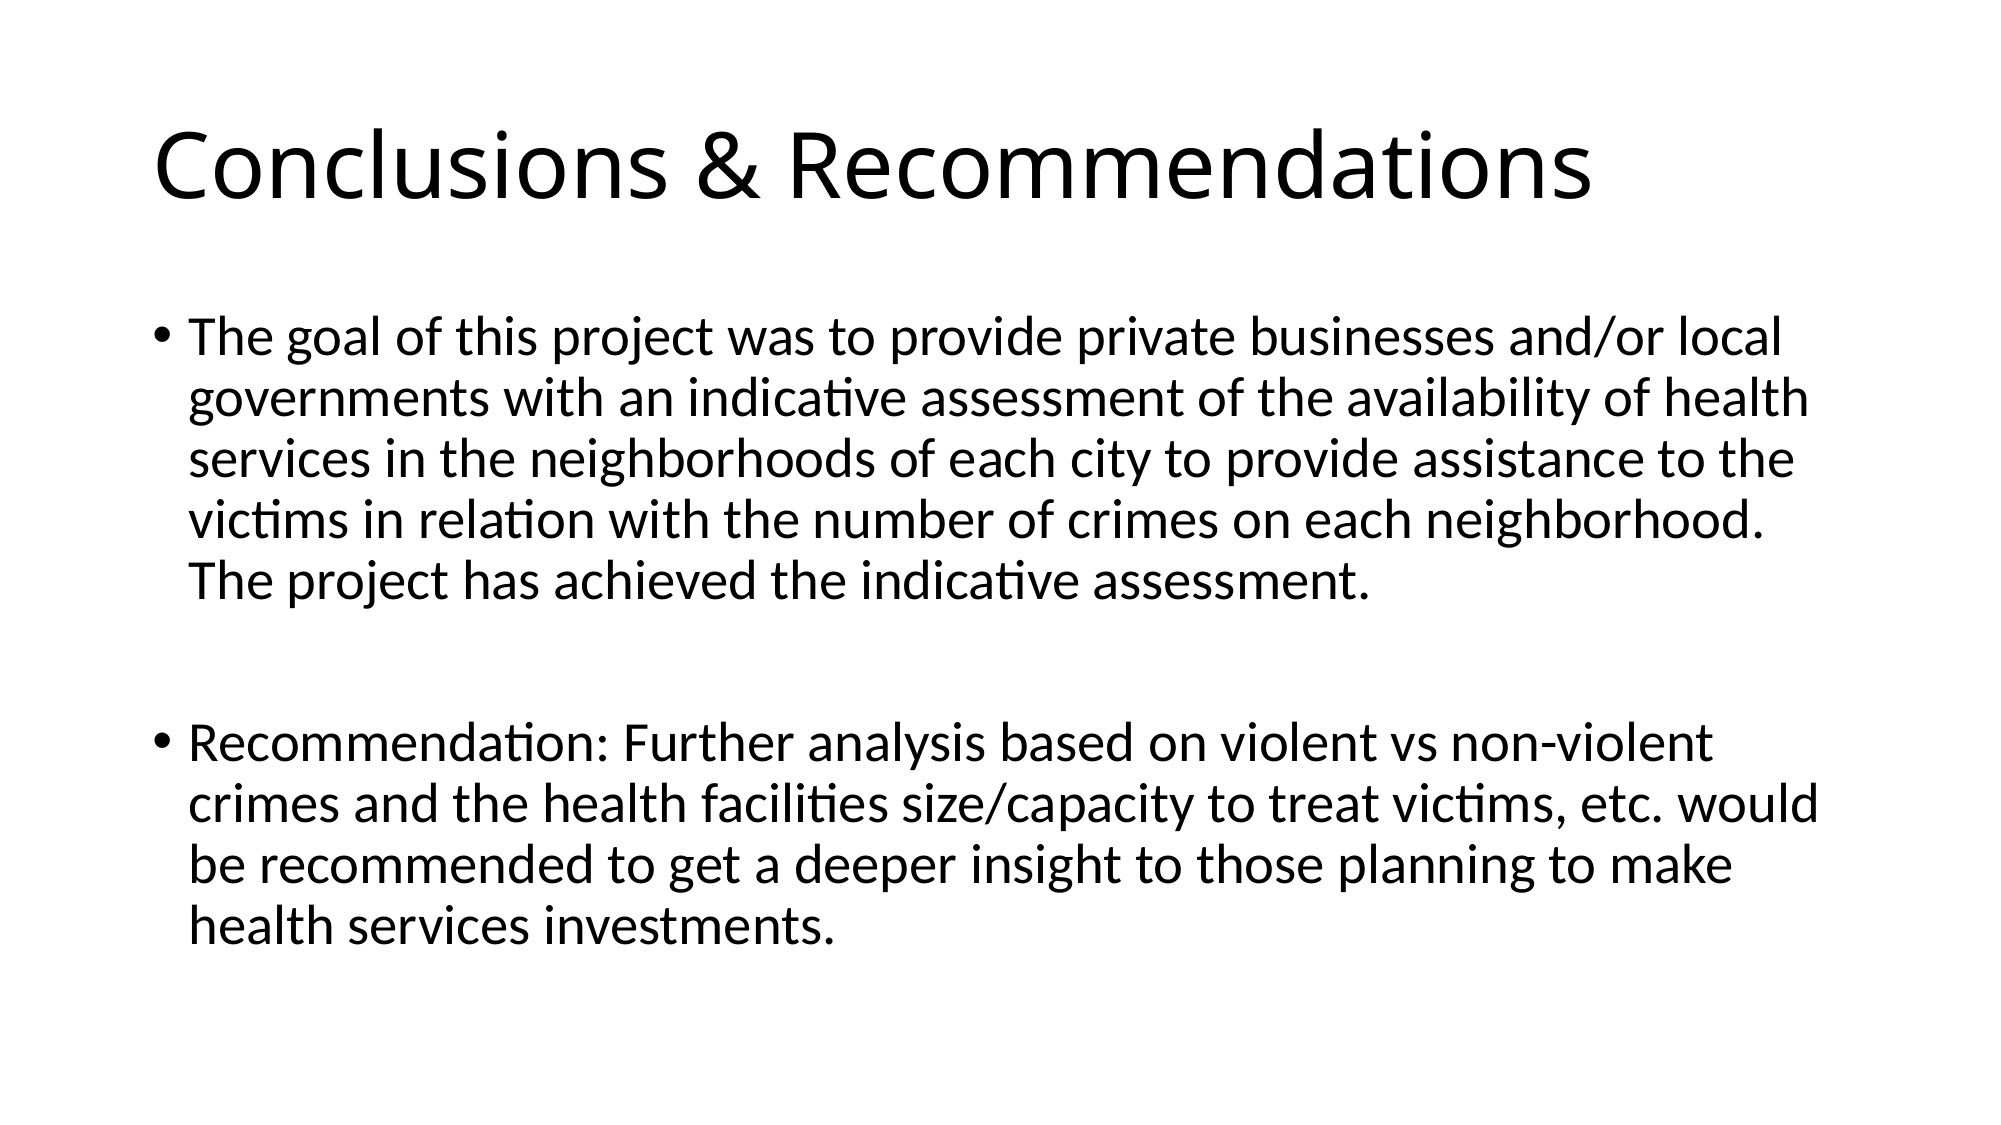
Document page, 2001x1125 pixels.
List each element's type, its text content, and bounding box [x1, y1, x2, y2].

title Conclusions & Recommendations [137, 59, 1863, 278]
list The goal of this project was to provide private businesses and/or local governments with an indicative assessment of the availability of health services in the neighborhoods of each city to provide assistance to the victims in relation with the number of crimes on each neighborhood. The project has achieved the indicative assessment. Recommendation: Further analysis based on violent vs non-violent crimes and the health facilities size/capacity to treat victims, etc. would be recommended to get a deeper insight to those planning to make health services investments. [137, 299, 1863, 1014]
